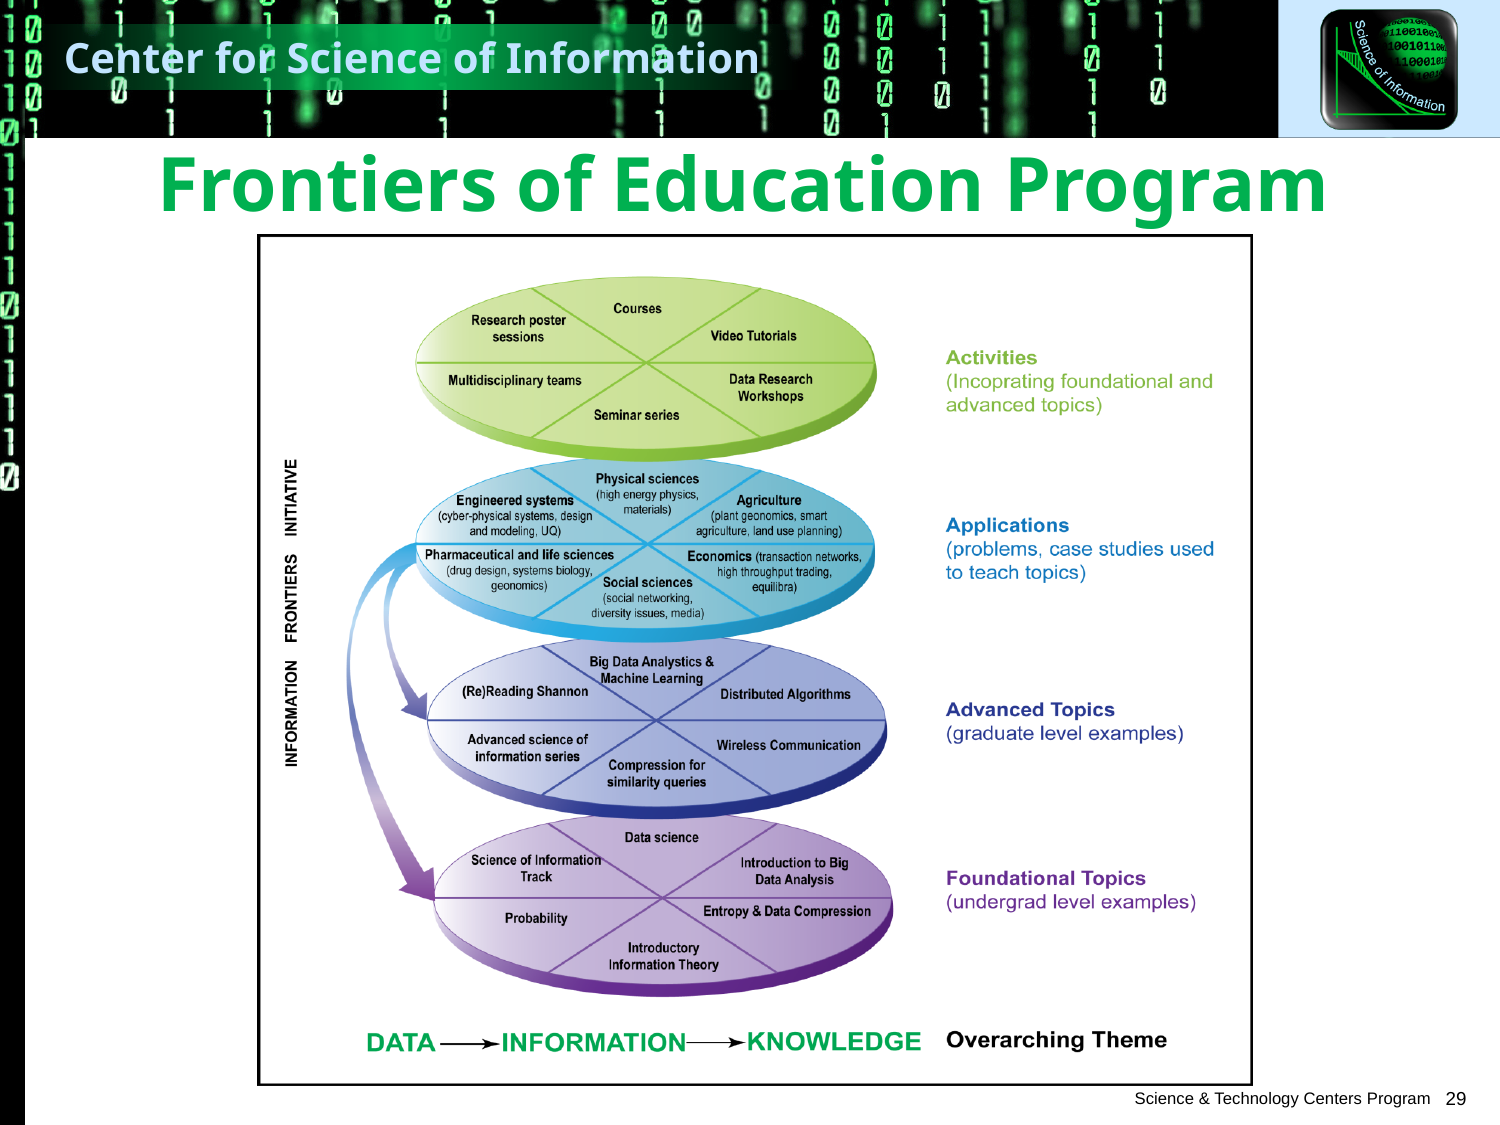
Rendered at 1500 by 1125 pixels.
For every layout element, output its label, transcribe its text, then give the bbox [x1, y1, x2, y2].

title Frontiers of Education Program [0, 119, 1498, 245]
picture [0, 245, 25, 824]
picture [257, 233, 1253, 1086]
picture [0, 0, 1218, 119]
slide_number 29 [1381, 1068, 1482, 1125]
picture [1320, 9, 1458, 119]
